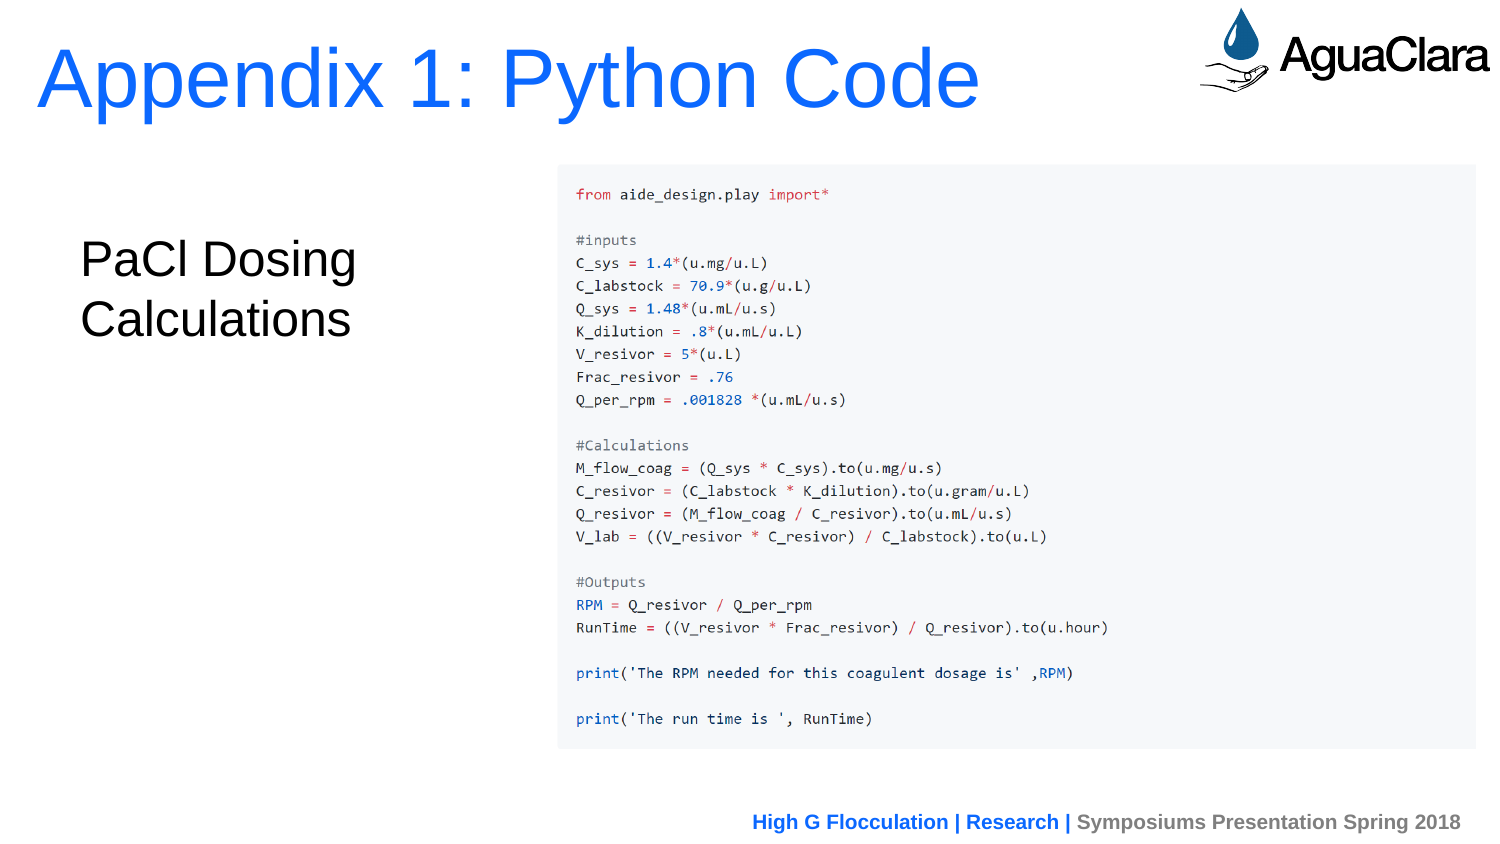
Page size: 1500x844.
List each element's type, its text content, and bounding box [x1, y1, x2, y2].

text_box High G Flocculation | Research | Symposiums Presentation Spring 2018 [667, 801, 1476, 822]
picture [522, 154, 1476, 772]
picture [1200, 7, 1491, 126]
text_box PaCl Dosing Calculations [64, 211, 408, 389]
text_box Appendix 1: Python Code [17, 42, 1006, 145]
